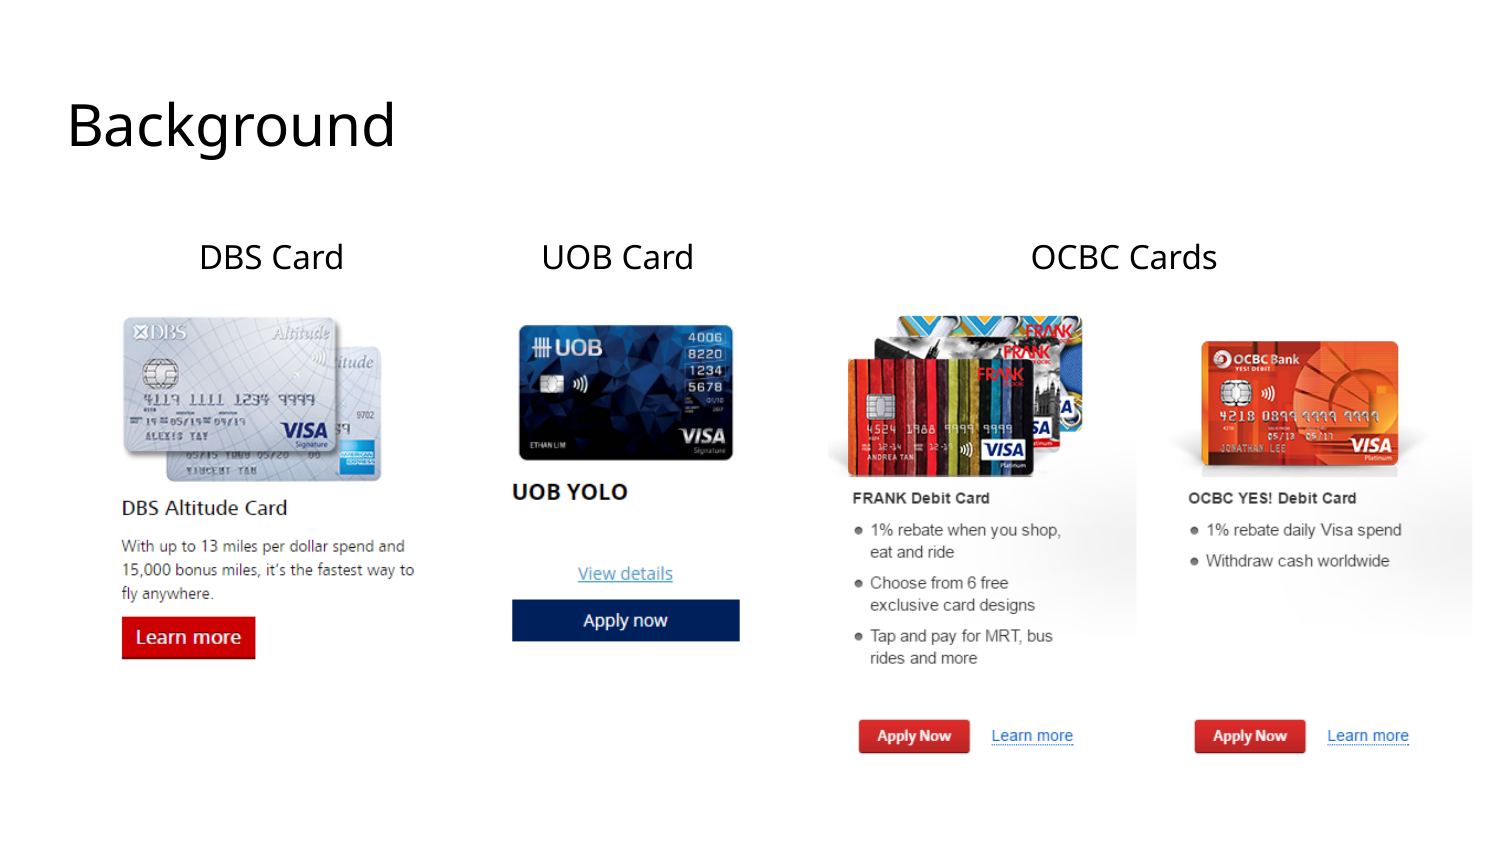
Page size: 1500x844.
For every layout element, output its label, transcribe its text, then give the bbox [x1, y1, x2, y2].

text_box OCBC Cards [1015, 220, 1254, 298]
picture [795, 312, 1474, 790]
text_box DBS Card [183, 220, 365, 298]
text_box UOB Card [526, 220, 711, 298]
picture [106, 312, 442, 684]
title Background [51, 72, 1449, 167]
picture [478, 312, 758, 668]
